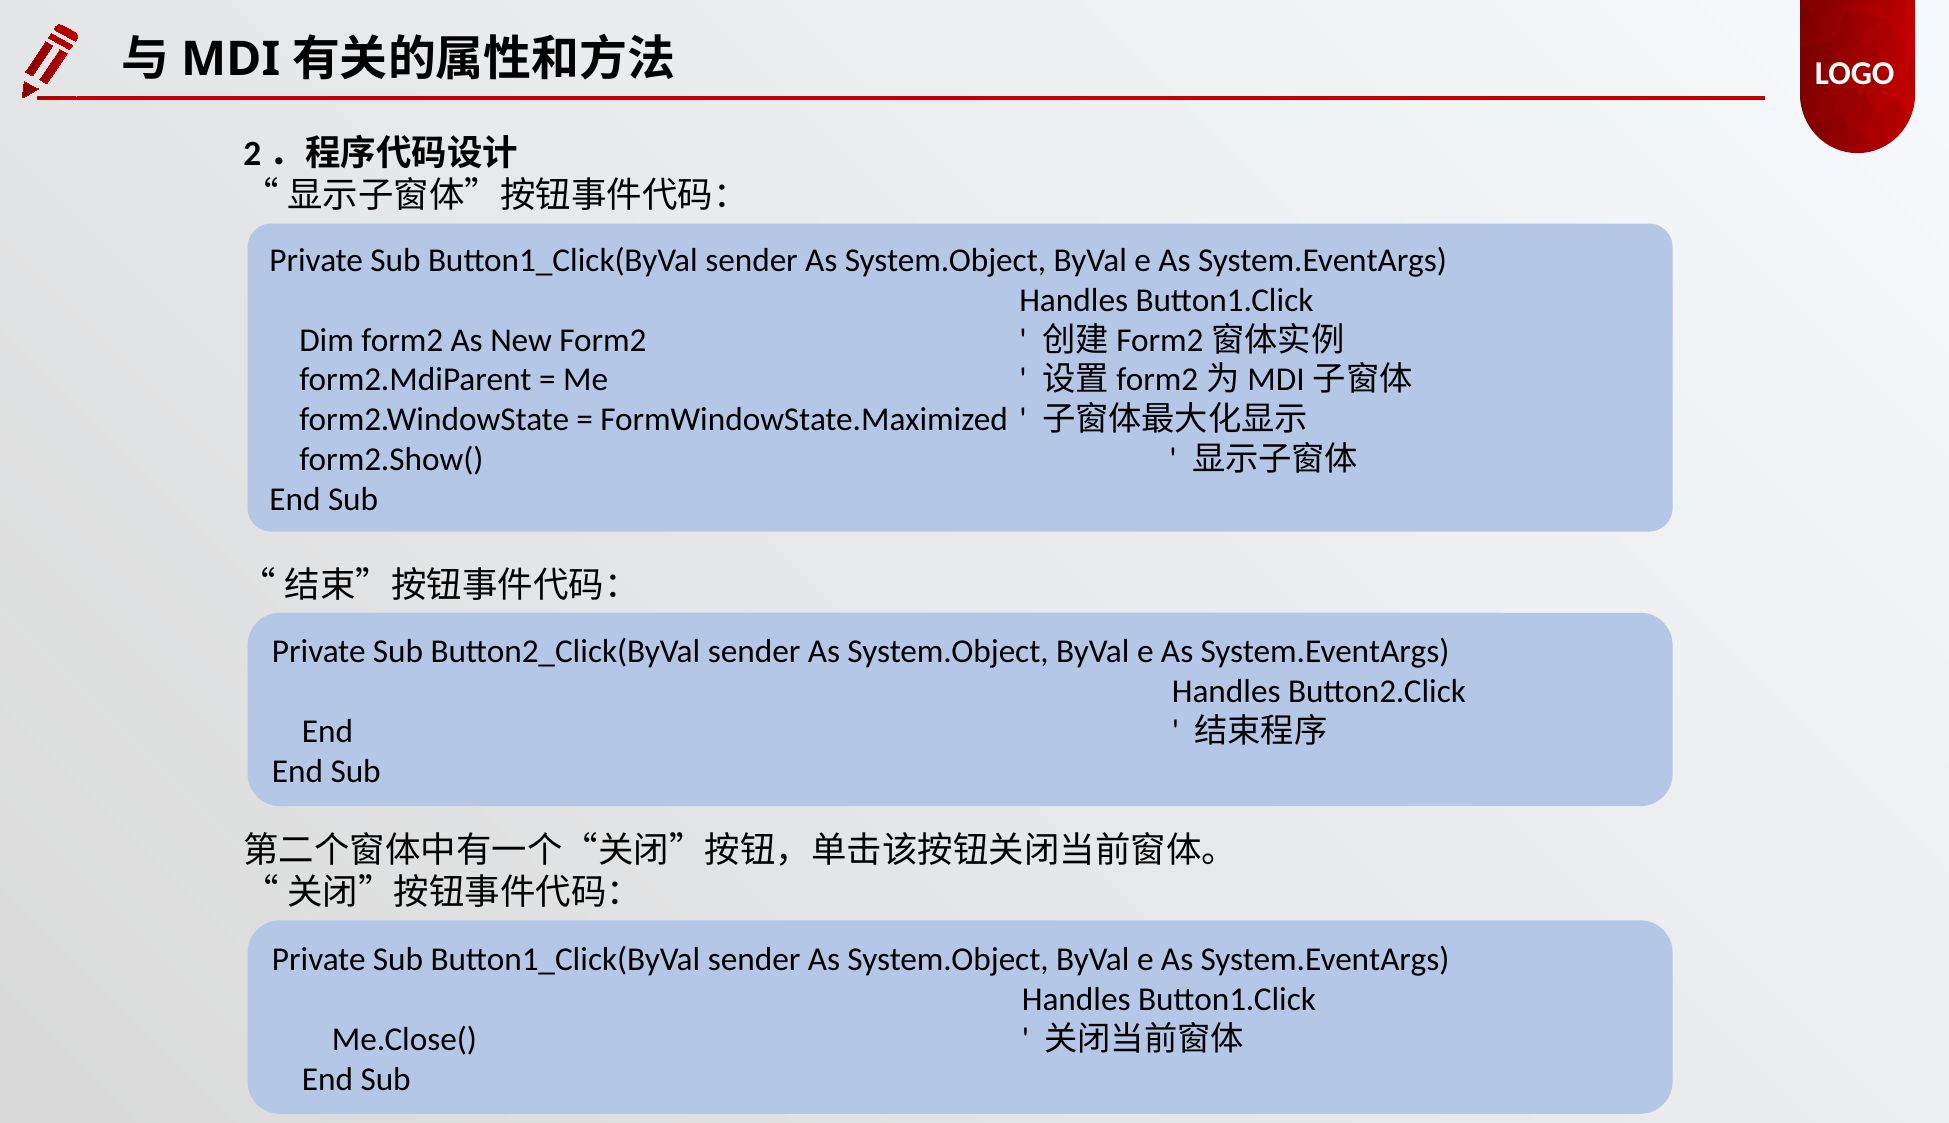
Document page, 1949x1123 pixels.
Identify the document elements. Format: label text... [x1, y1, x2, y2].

picture [22, 82, 37, 97]
text_box Private Sub Button1_Click(ByVal sender As System.Object, ByVal e As System.EventArgs) Handles Button1.Click Me.Close() ' 关闭当前窗体 End Sub [247, 920, 1673, 1114]
text_box 与MDI有关的属性和方法 [101, 17, 736, 95]
picture [26, 42, 52, 75]
text_box 2．程序代码设计 “显示子窗体”按钮事件代码： [228, 122, 1125, 223]
text_box Private Sub Button1_Click(ByVal sender As System.Object, ByVal e As System.EventArgs) Handles Button1.Click Dim form2 As New Form2 ' 创建Form2窗体实例 form2.MdiParent = Me ' 设置form2为MDI子窗体 form2.WindowState = FormWindowState.Maximized ' 子窗体最大化显示 form2.Show() ' 显示子窗体 End Sub [247, 223, 1673, 532]
picture [48, 33, 73, 49]
picture [40, 50, 67, 83]
text_box “结束”按钮事件代码： [226, 554, 655, 612]
picture [54, 24, 78, 41]
text_box Private Sub Button2_Click(ByVal sender As System.Object, ByVal e As System.EventArgs) Handles Button2.Click End ' 结束程序 End Sub [247, 612, 1673, 807]
picture [1800, 0, 1916, 154]
text_box 第二个窗体中有一个“关闭”按钮，单击该按钮关闭当前窗体。 “关闭”按钮事件代码： [228, 819, 1462, 920]
